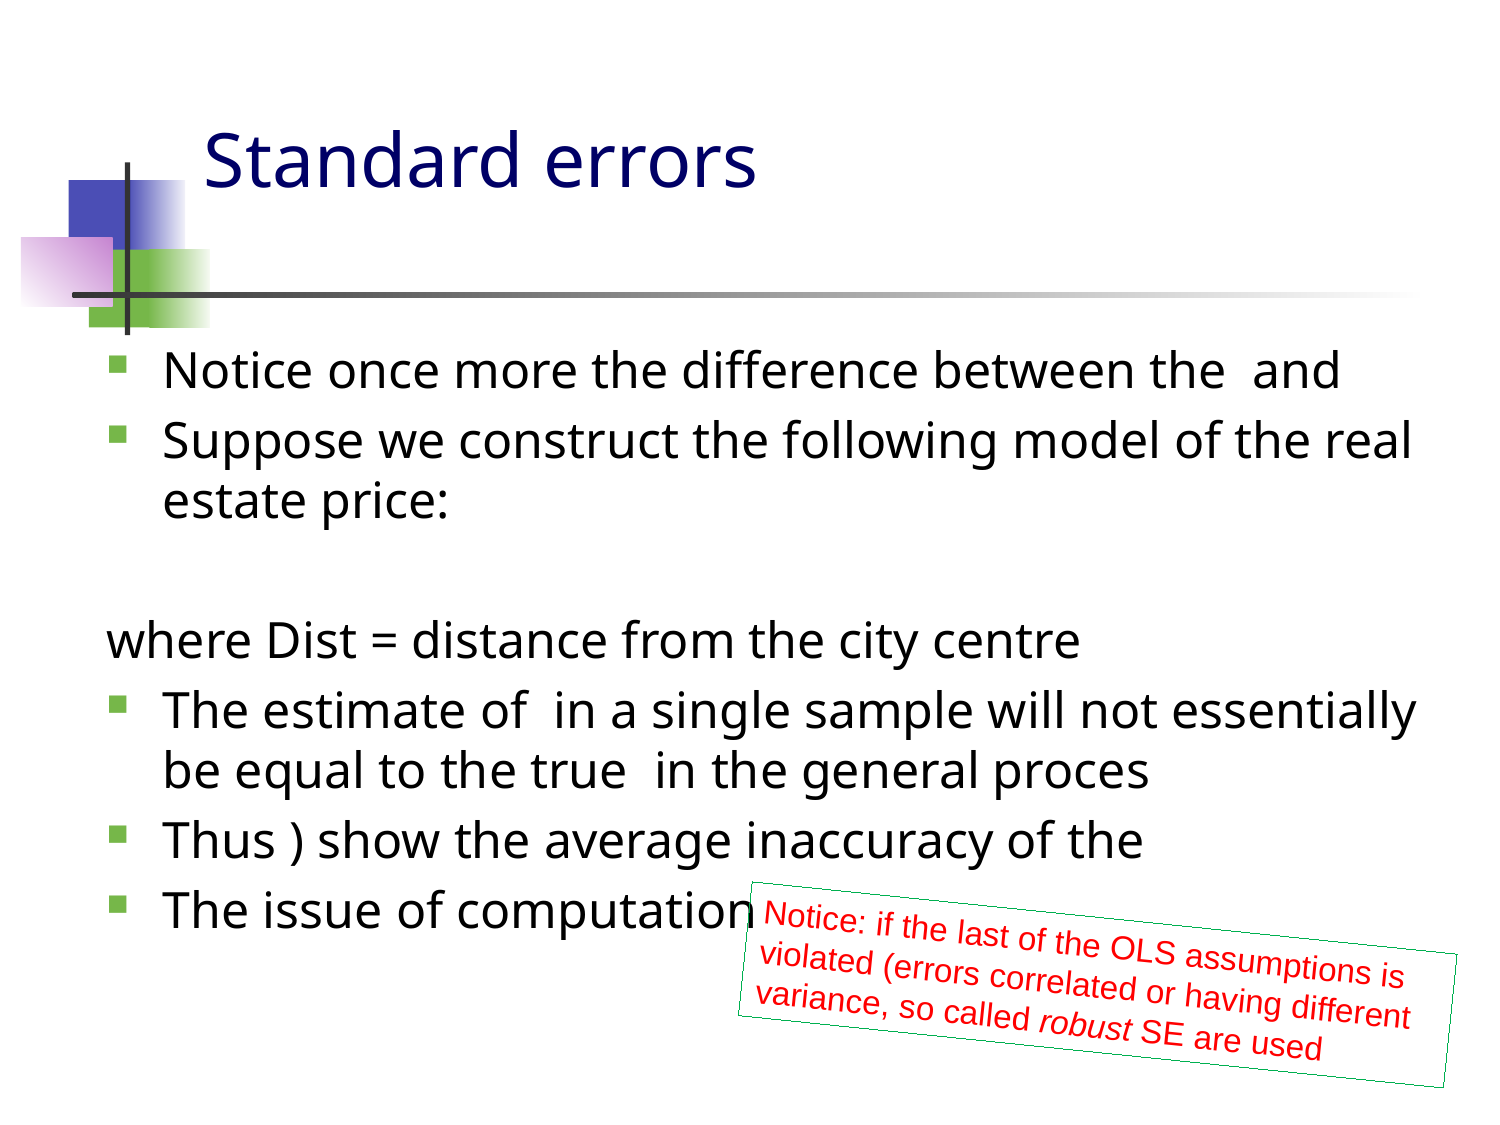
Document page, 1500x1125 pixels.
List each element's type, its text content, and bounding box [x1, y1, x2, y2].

title Standard errors [188, 35, 1468, 279]
text_box Notice: if the last of the OLS assumptions is violated (errors correlated or having different variance, so called robust SE are used [738, 881, 1458, 1088]
